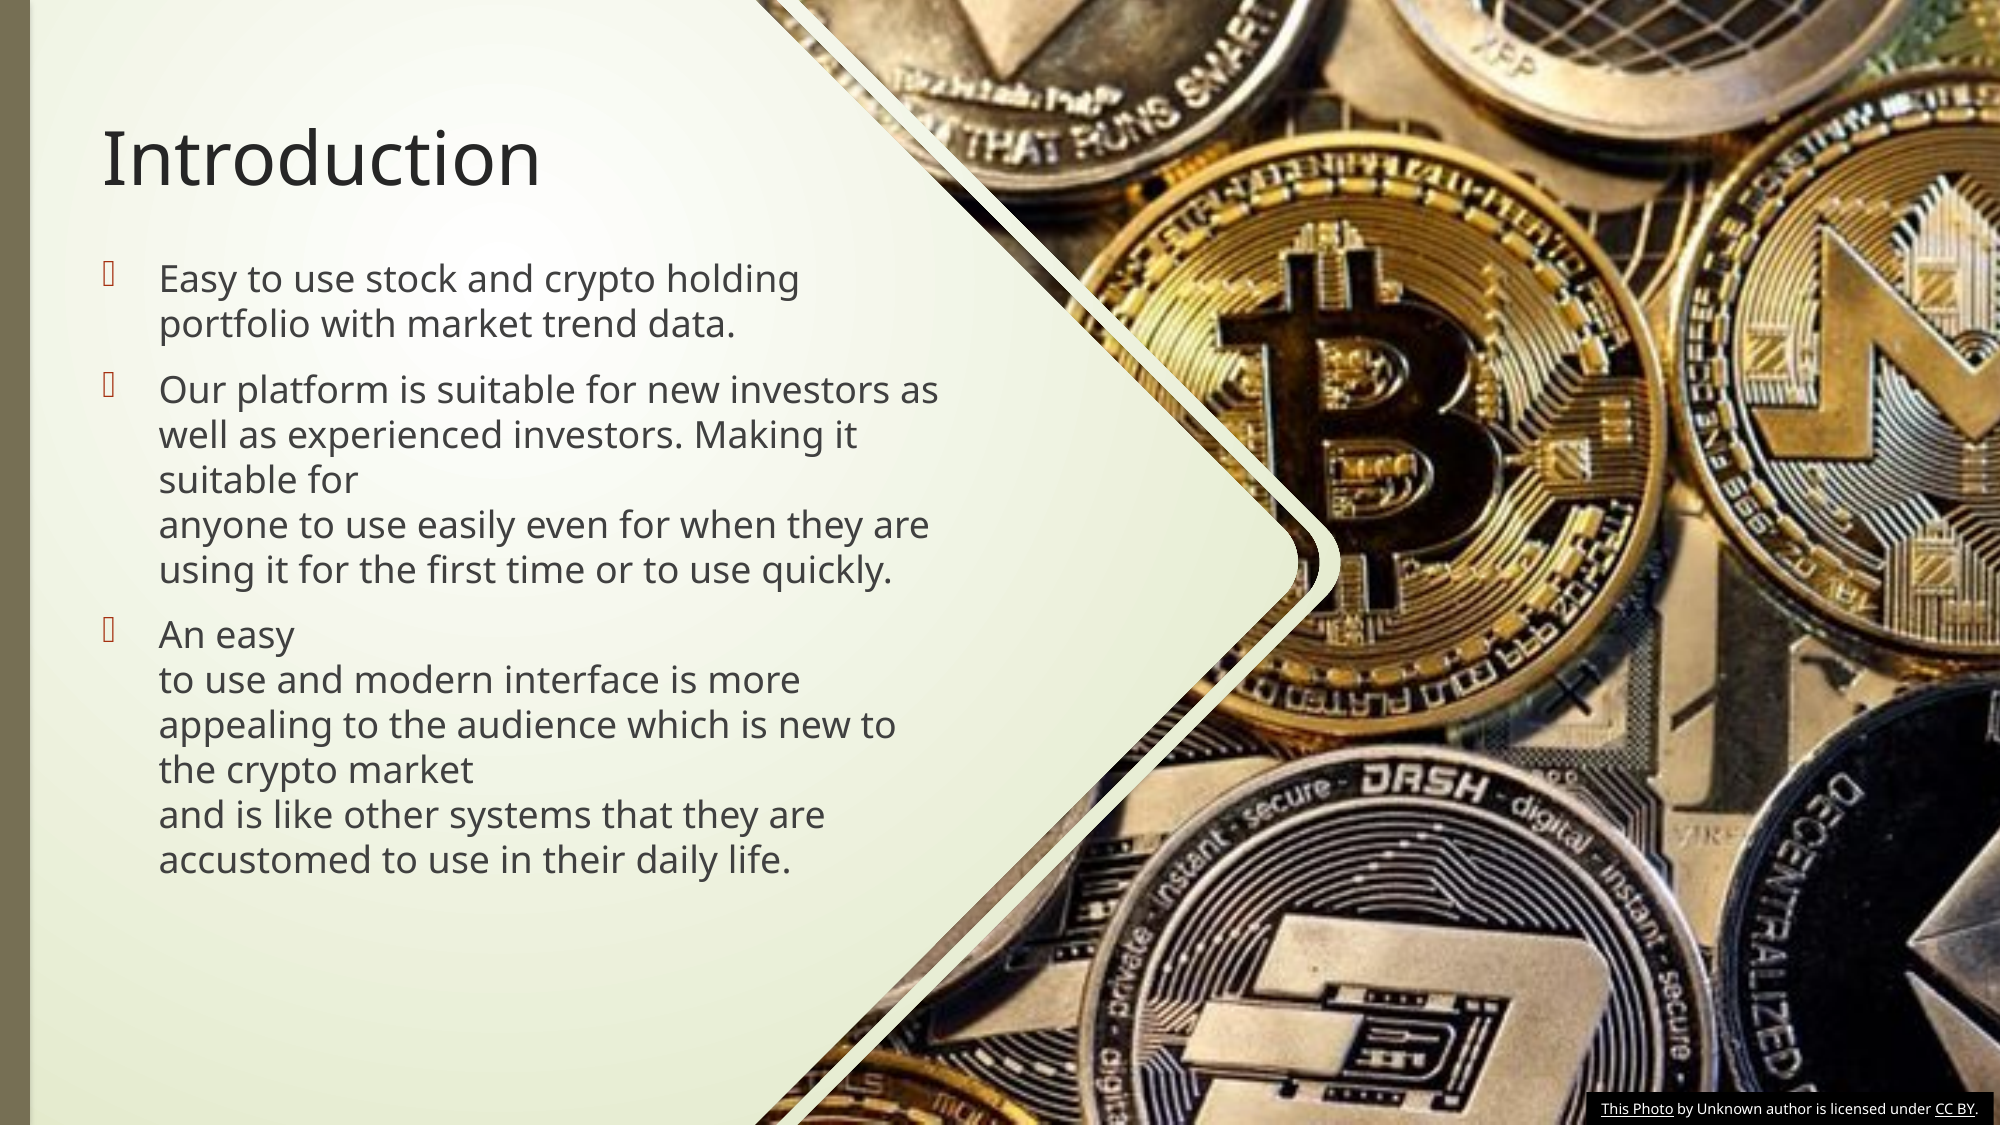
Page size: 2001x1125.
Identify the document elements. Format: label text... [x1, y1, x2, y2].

text_box [31, 0, 734, 1125]
picture [734, 0, 2000, 1125]
text_box [0, 0, 31, 1125]
list Easy to use stock and crypto holding portfolio with market trend data. Our platform is suitable for new investors as well as experienced investors. Making it suitable for anyone to use easily even for when they are using it for the first time or to use quickly. An easy to use and modern interface is more appealing to the audience which is new to the crypto market and is like other systems that they are accustomed to use in their daily life. [87, 247, 730, 970]
title Introduction [87, 102, 730, 247]
